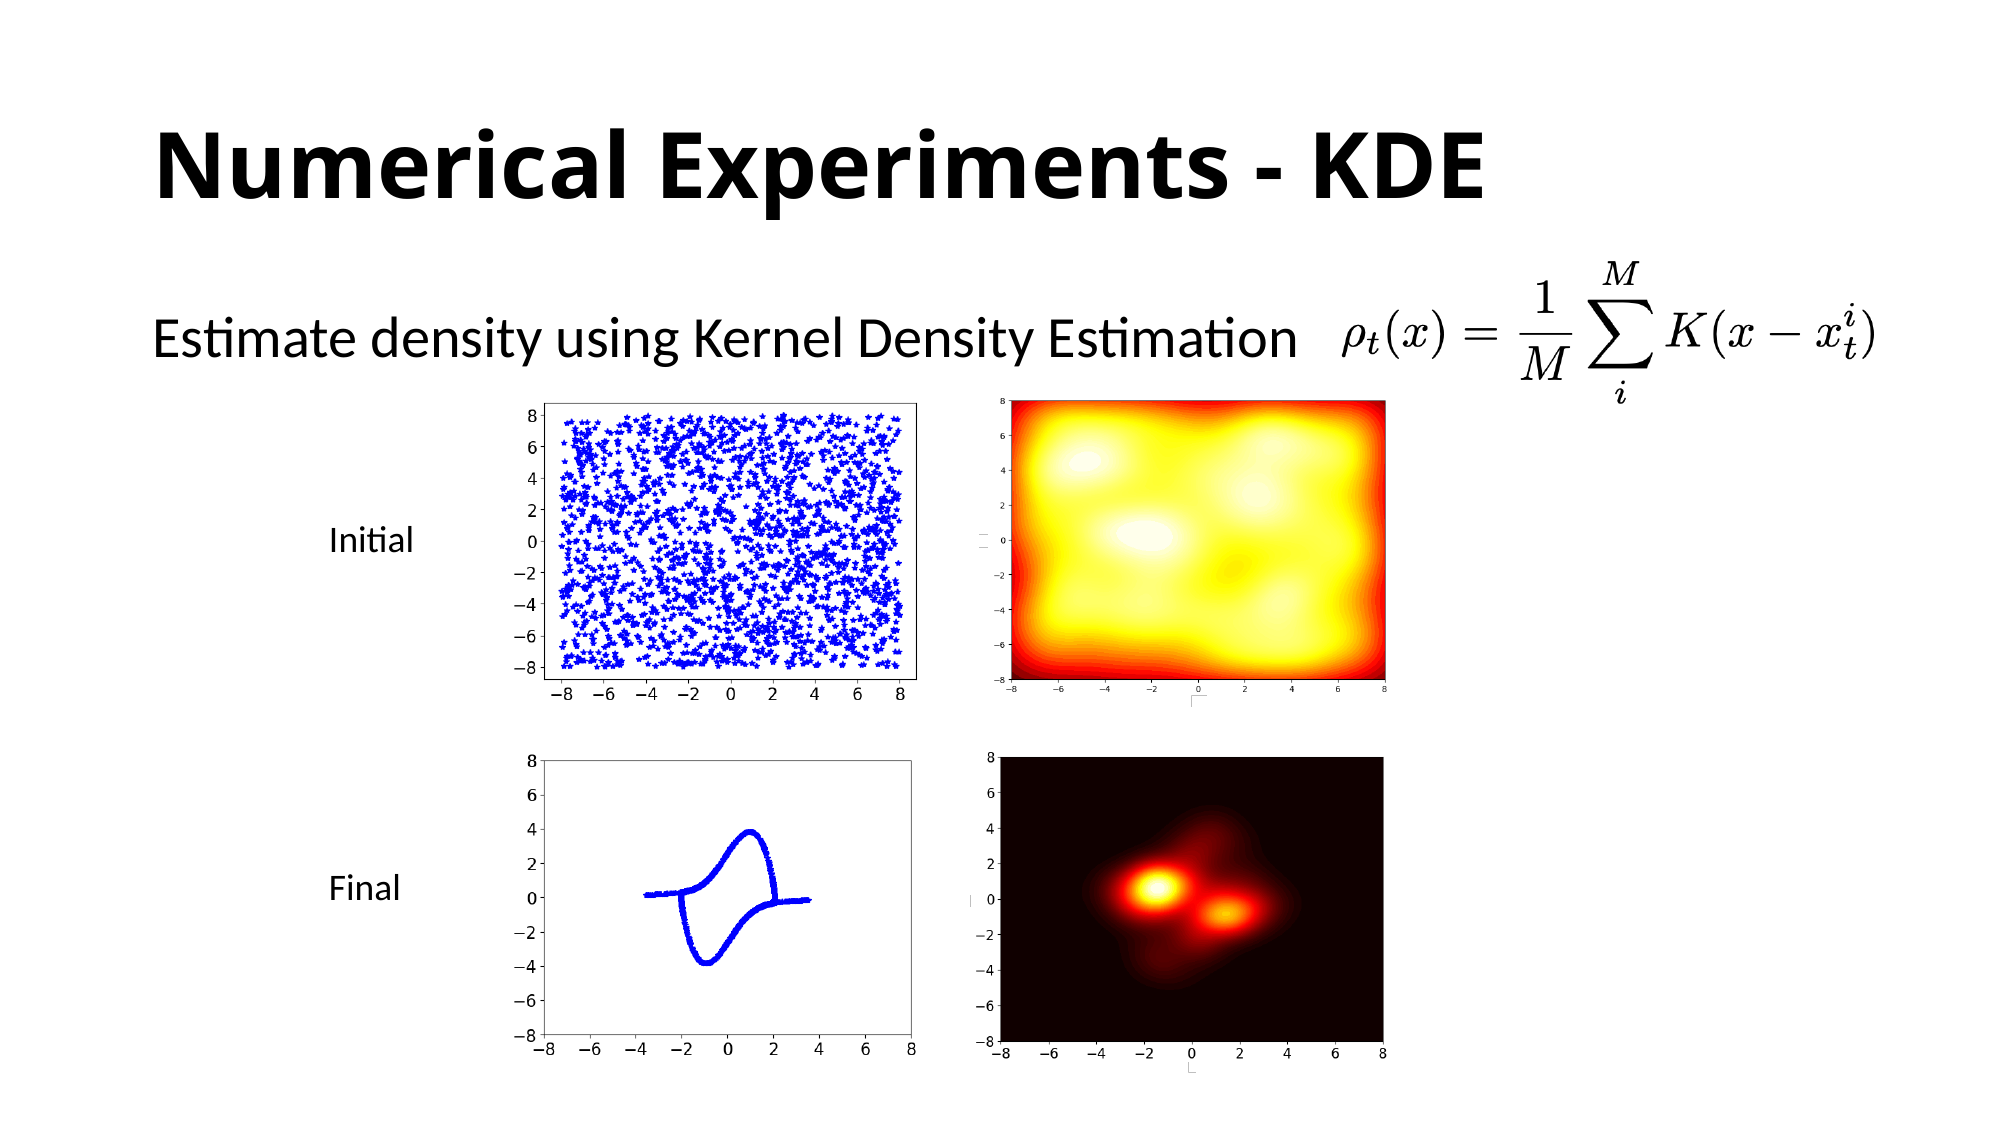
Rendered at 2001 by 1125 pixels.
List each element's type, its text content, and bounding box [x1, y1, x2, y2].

title Numerical Experiments - KDE [137, 59, 1863, 278]
picture [505, 395, 923, 711]
text_box Initial [314, 507, 430, 567]
picture [974, 261, 1875, 711]
list Estimate density using Kernel Density Estimation [137, 299, 1863, 1014]
text_box Final [314, 855, 416, 915]
picture [956, 745, 1393, 1080]
picture [505, 746, 923, 1066]
